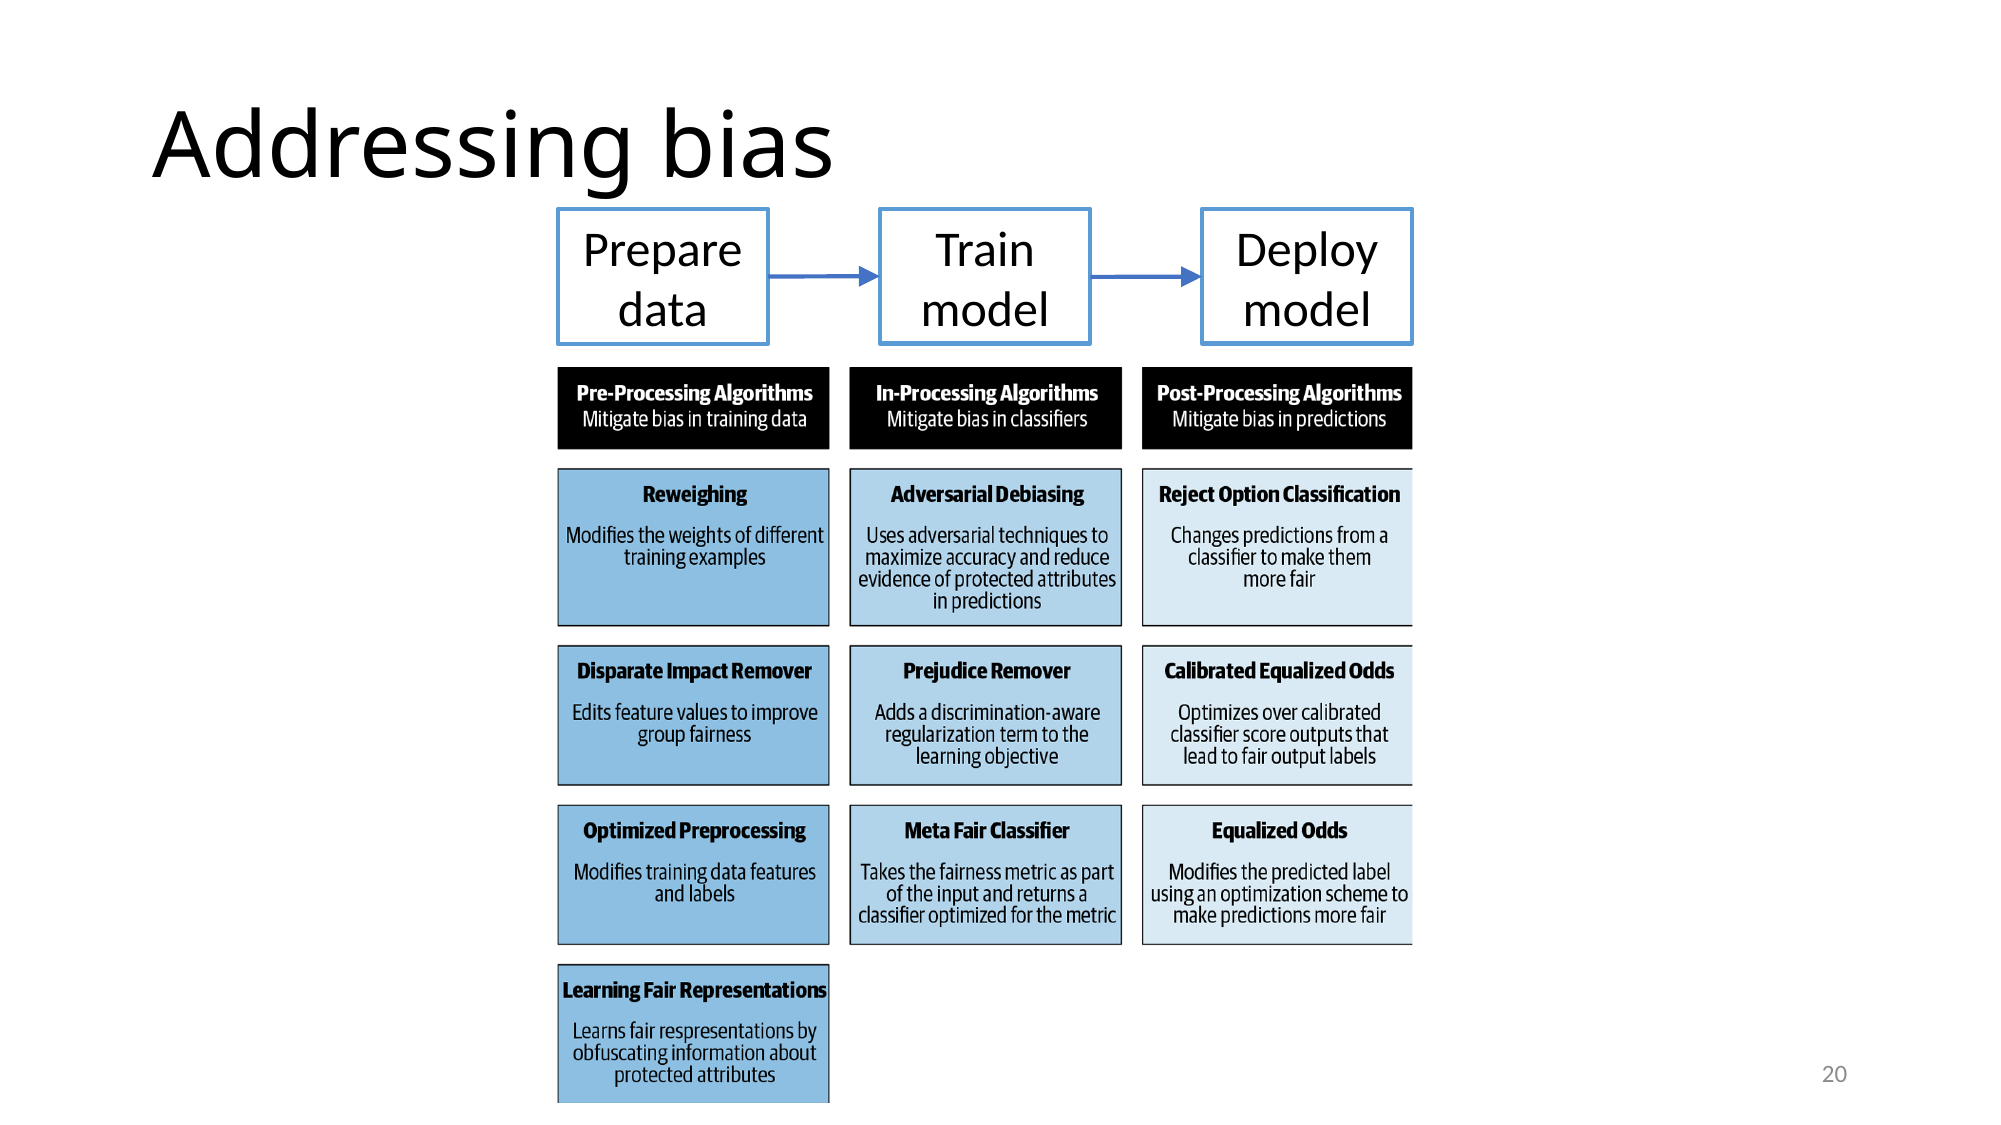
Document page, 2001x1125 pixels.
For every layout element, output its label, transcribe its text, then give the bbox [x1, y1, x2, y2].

slide_number 20 [1413, 1042, 1863, 1103]
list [557, 367, 1413, 1103]
title Addressing bias [137, 59, 1863, 236]
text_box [557, 208, 1413, 346]
